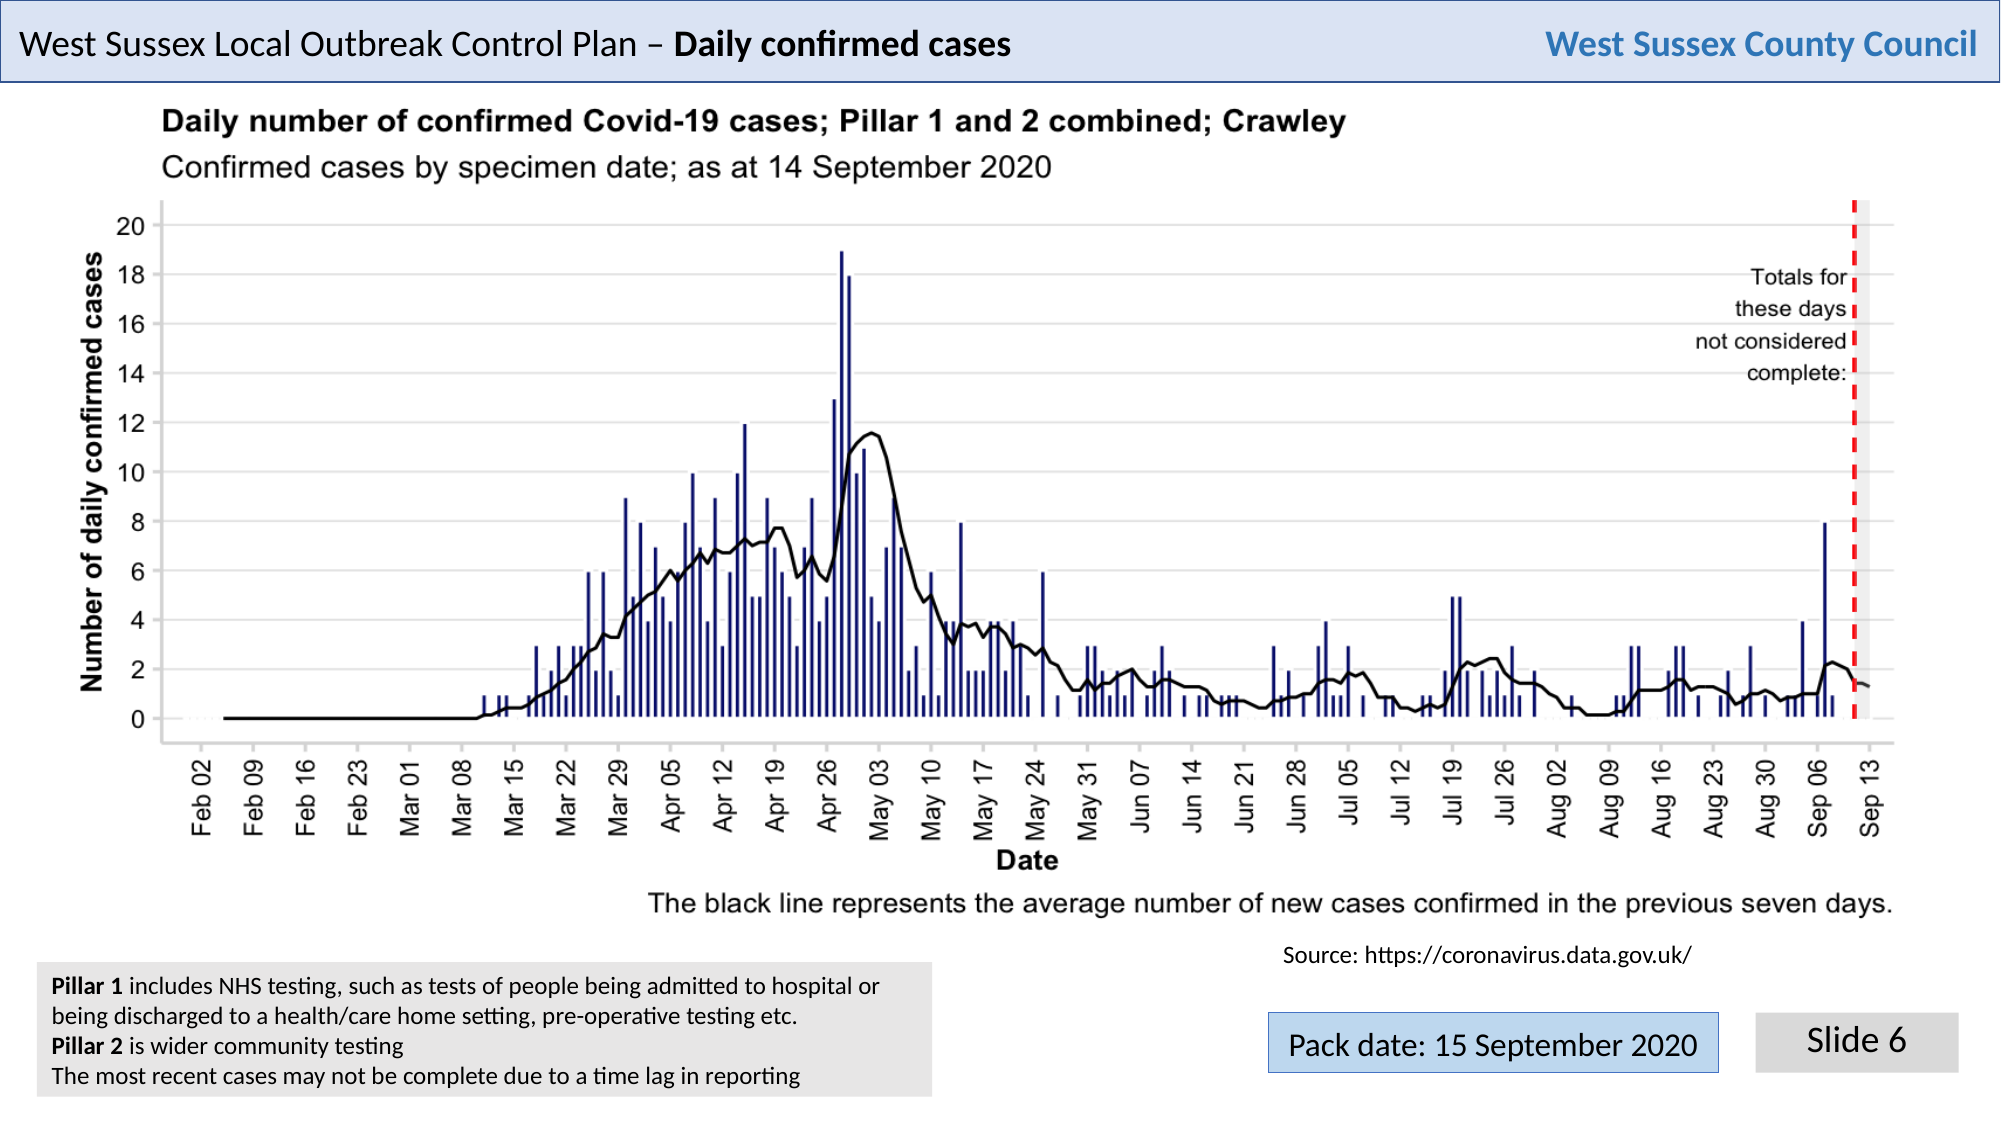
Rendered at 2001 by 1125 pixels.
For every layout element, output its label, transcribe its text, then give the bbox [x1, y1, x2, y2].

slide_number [1268, 1012, 1719, 1073]
picture [63, 91, 1912, 935]
list Source: https://coronavirus.data.gov.uk/ [1268, 935, 1912, 995]
list Slide 6 [1755, 1012, 1959, 1073]
